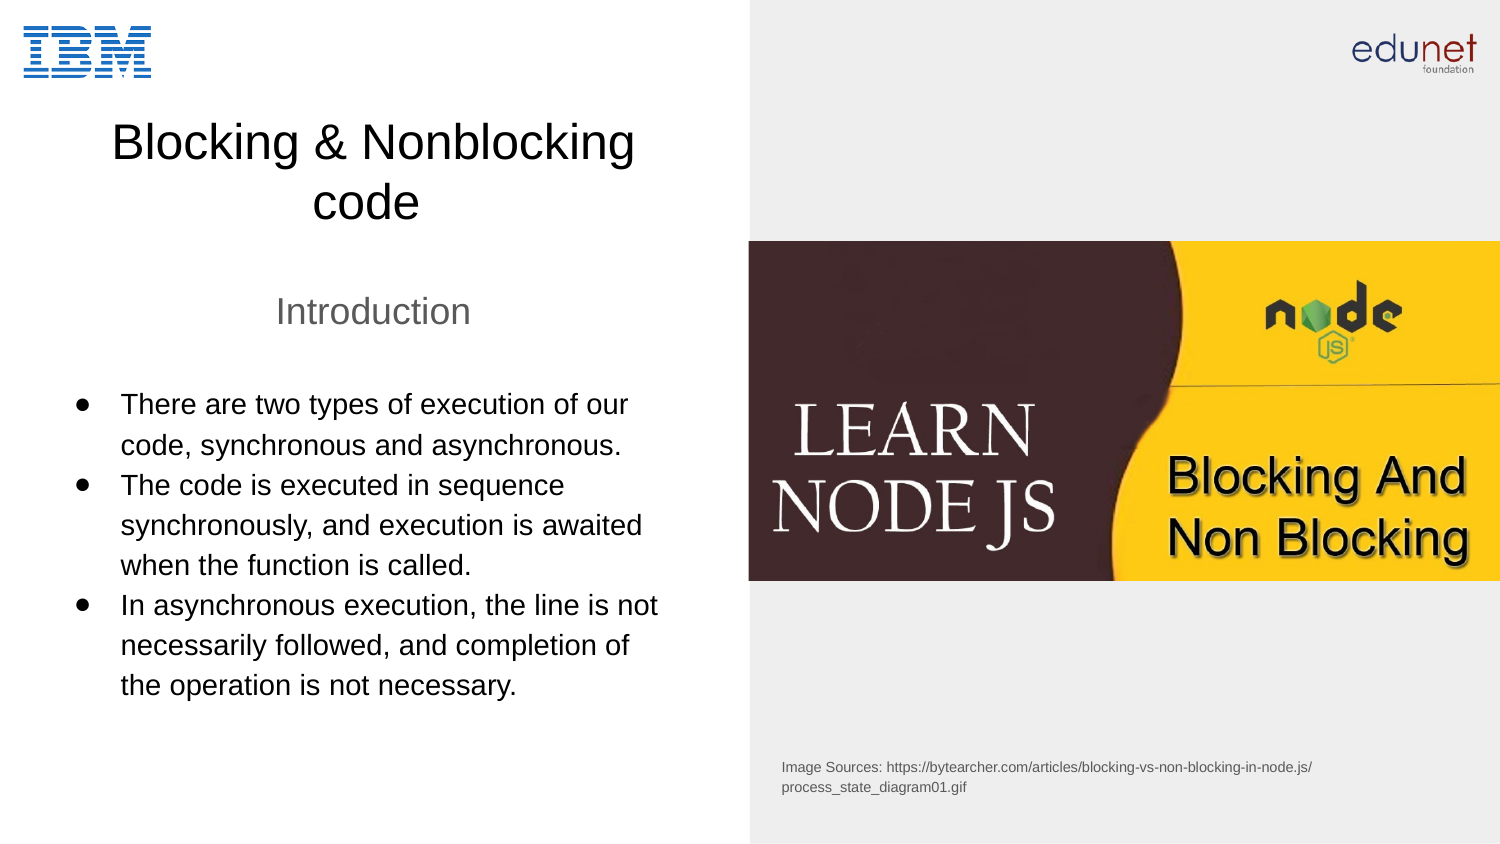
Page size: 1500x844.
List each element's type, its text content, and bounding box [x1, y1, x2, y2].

picture [23, 26, 151, 78]
list There are two types of execution of our code, synchronous and asynchronous. The code is executed in sequence synchronously, and execution is awaited when the function is called. In asynchronous execution, the line is not necessarily followed, and completion of the operation is not necessary. [58, 397, 689, 685]
picture [1350, 26, 1480, 78]
subtitle Introduction [41, 257, 706, 363]
picture [748, 241, 1500, 581]
list Image Sources: https://bytearcher.com/articles/blocking-vs-non-blocking-in-node.js/process_state_diagram01.gif [766, 740, 1478, 787]
title Blocking & Nonblocking code [41, 117, 706, 223]
